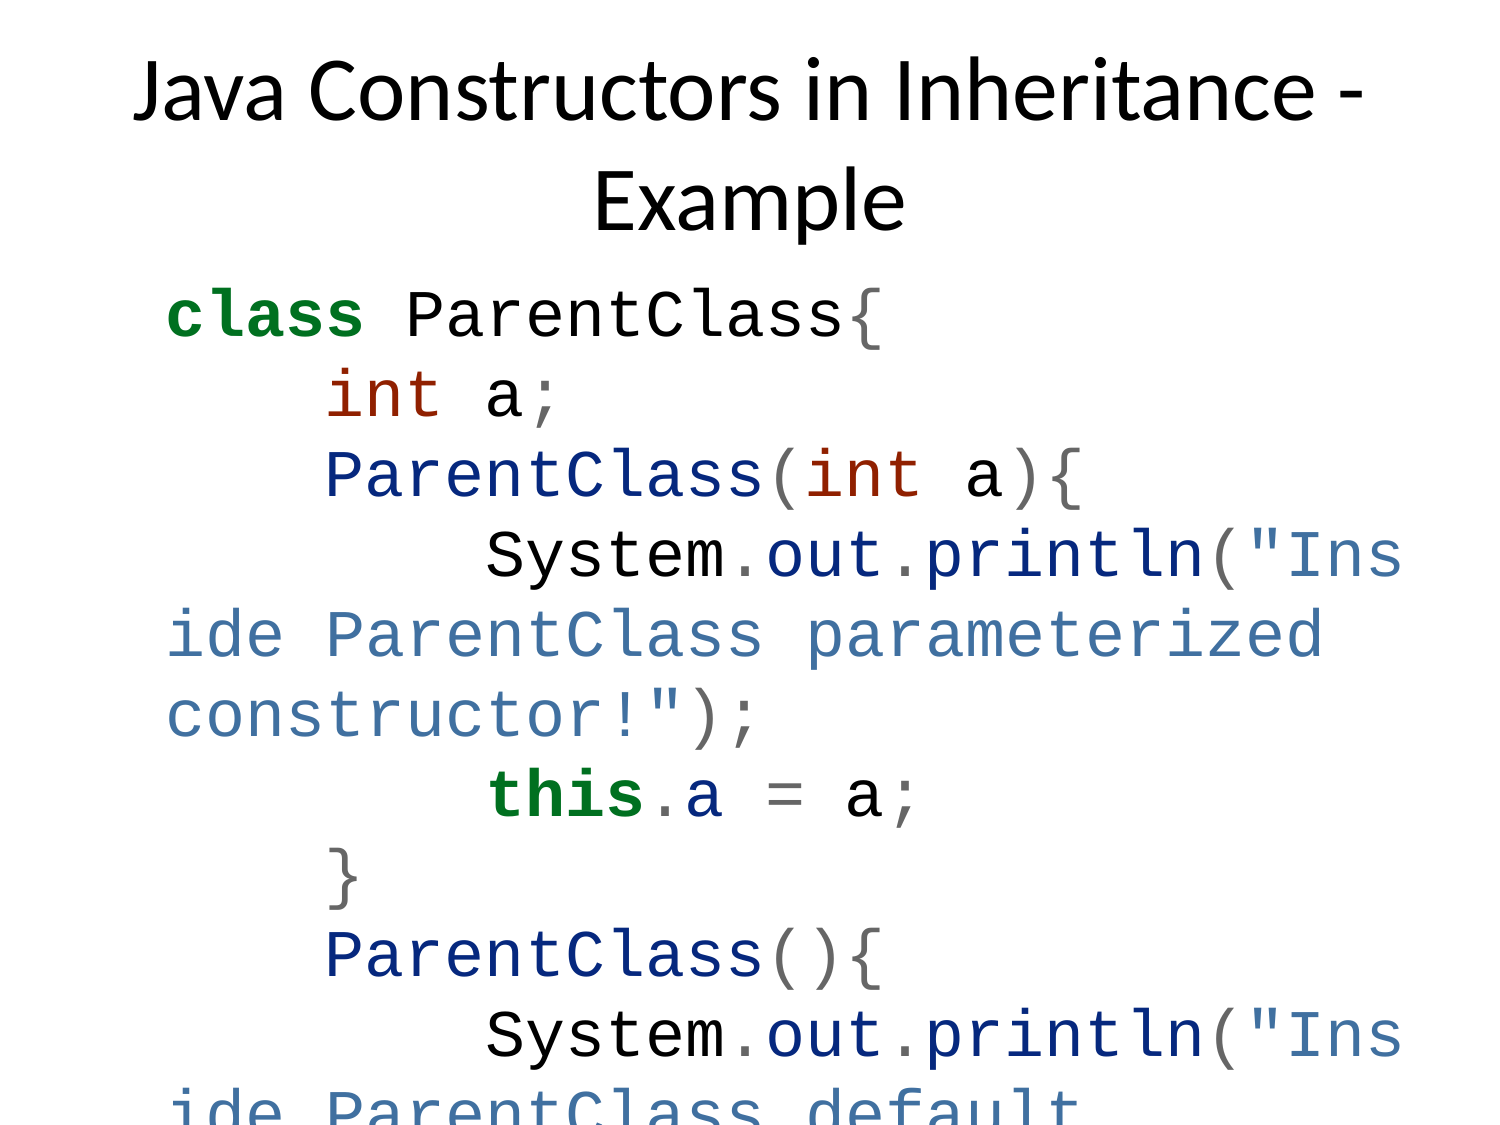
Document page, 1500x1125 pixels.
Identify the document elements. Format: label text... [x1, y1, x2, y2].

title Java Constructors in Inheritance - Example [75, 45, 1425, 233]
list class ParentClass{ int a; ParentClass(int a){ System.out.println("Inside ParentClass parameterized constructor!"); this.a = a; } ParentClass(){ System.out.println("Inside ParentClass default constructor!"); } } [75, 262, 1425, 1005]
